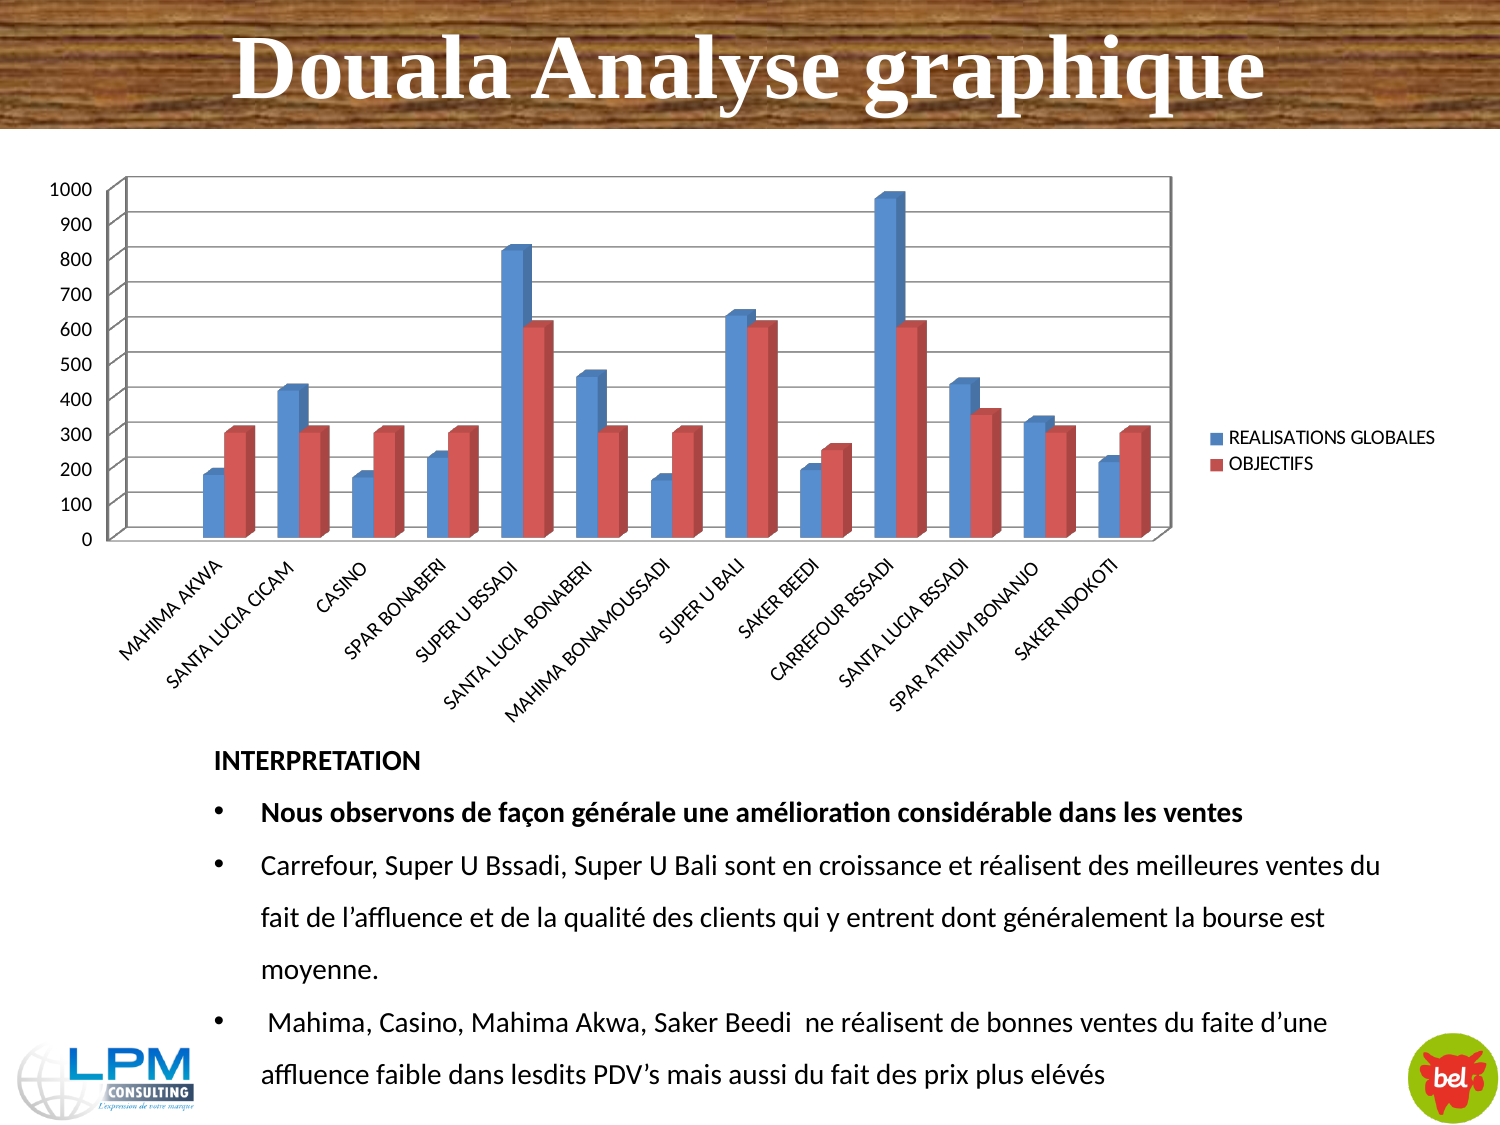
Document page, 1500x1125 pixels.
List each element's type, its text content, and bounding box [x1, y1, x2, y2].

text_box INTERPRETATION Nous observons de façon générale une amélioration considérable dans les ventes Carrefour, Super U Bssadi, Super U Bali sont en croissance et réalisent des meilleures ventes du fait de l’affluence et de la qualité des clients qui y entrent dont généralement la bourse est moyenne. Mahima, Casino, Mahima Akwa, Saker Beedi ne réalisent de bonnes ventes du faite d’une affluence faible dans lesdits PDV’s mais aussi du fait des prix plus elévés [199, 748, 1402, 1098]
text_box [0, 125, 1500, 131]
text_box Douala Analyse graphique [0, 0, 1500, 125]
picture [0, 1030, 215, 1125]
chart [17, 164, 1460, 740]
picture [1406, 1031, 1500, 1125]
